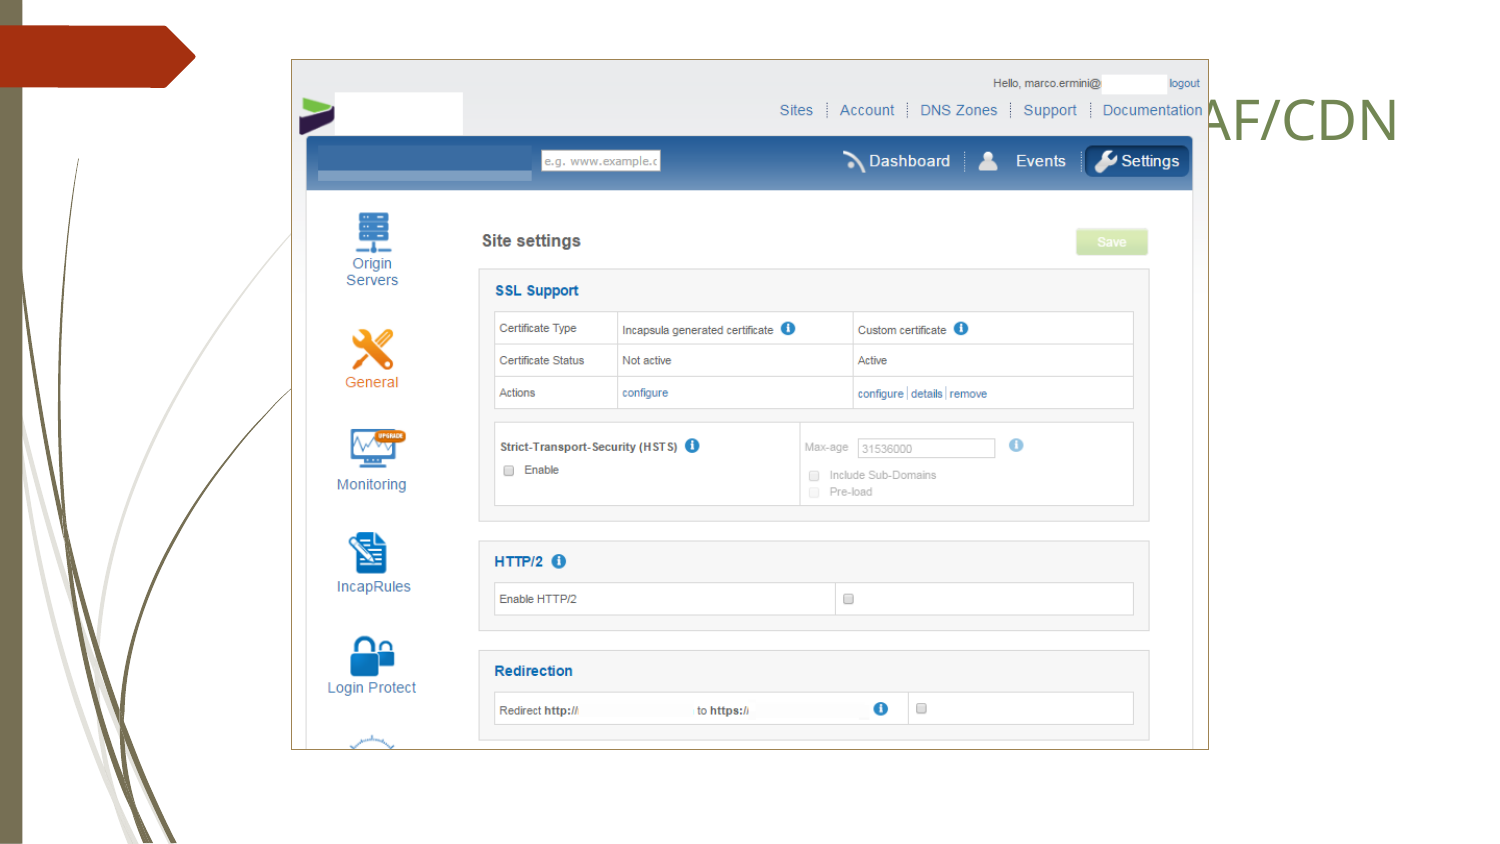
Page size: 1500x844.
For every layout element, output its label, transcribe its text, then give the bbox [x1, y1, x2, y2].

picture [291, 59, 1209, 750]
text_box Cloud WAF/CDN [1213, 76, 1416, 235]
